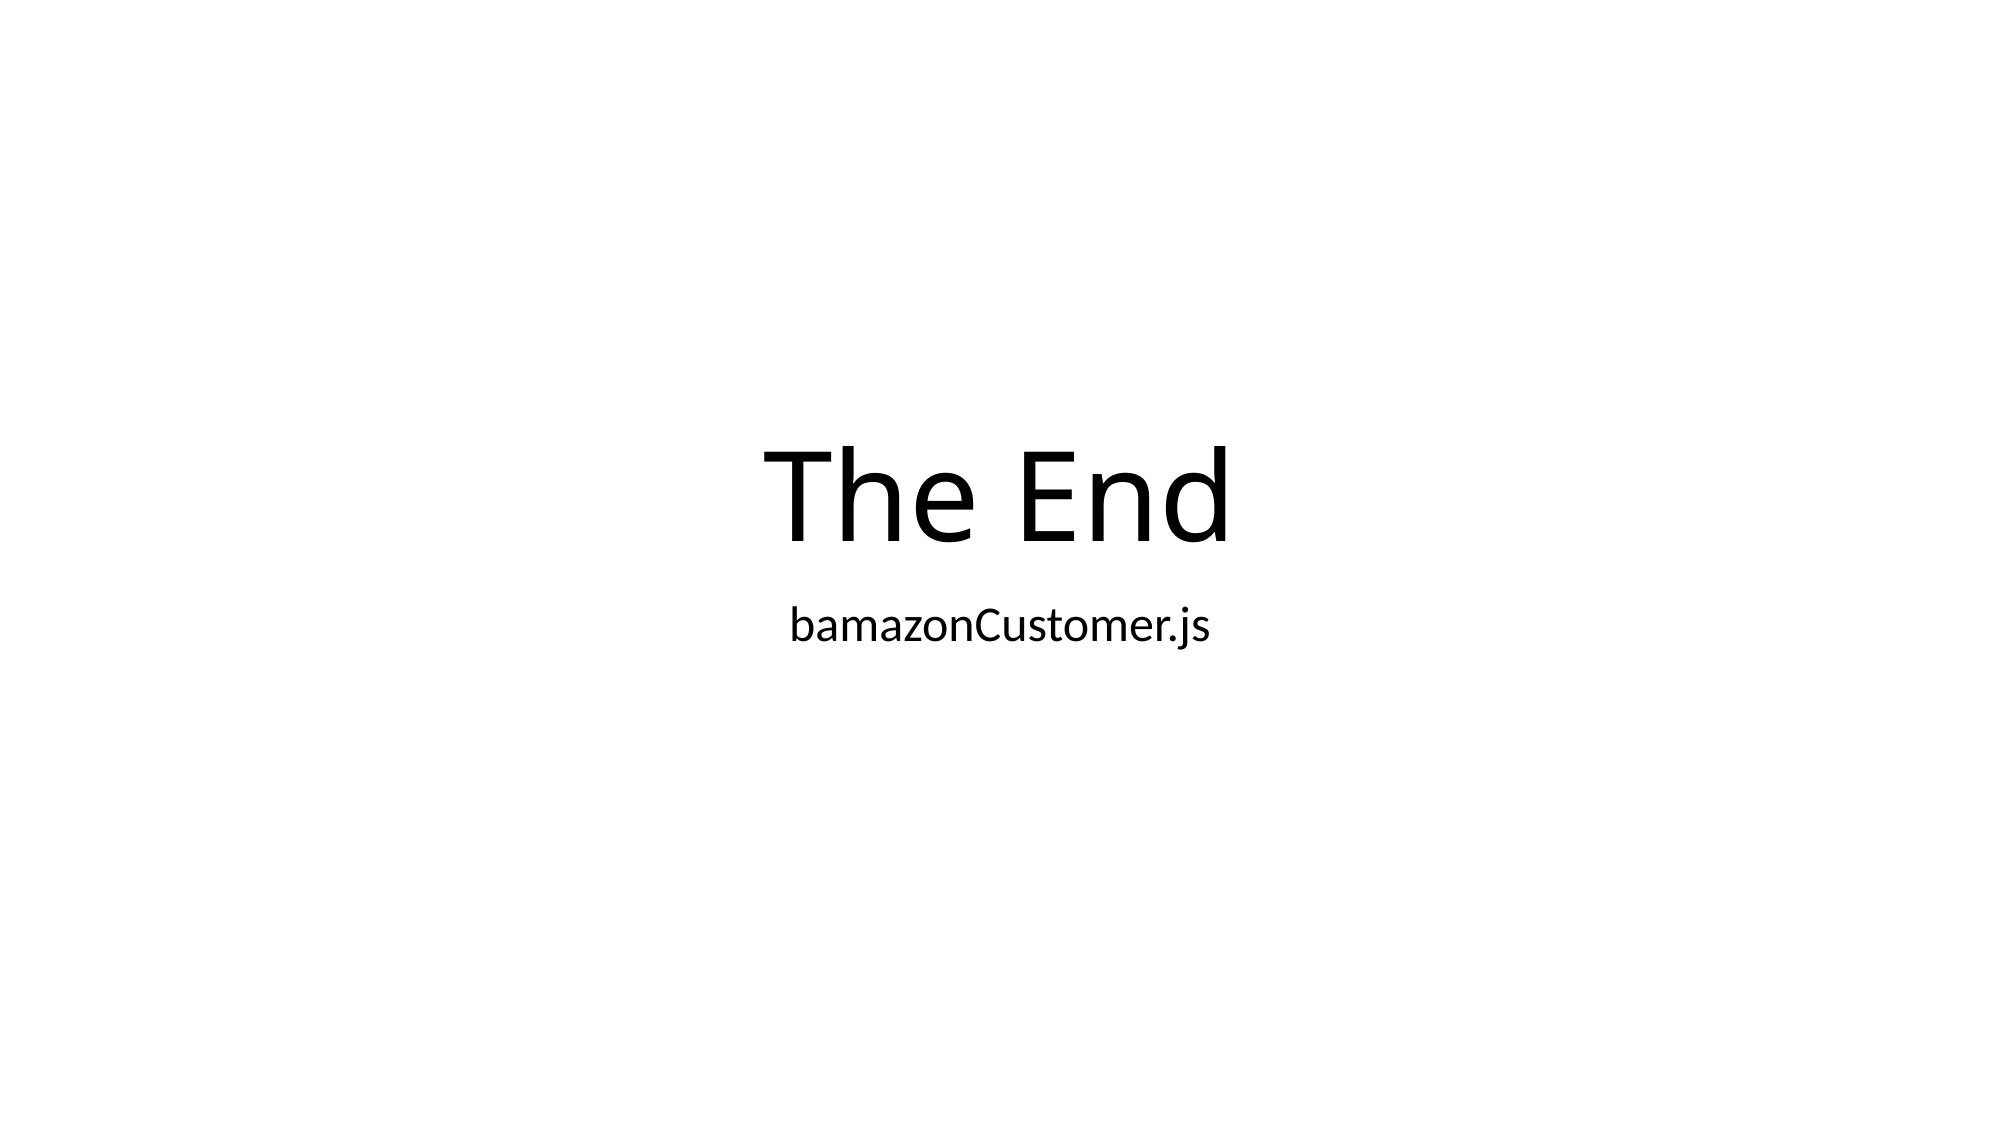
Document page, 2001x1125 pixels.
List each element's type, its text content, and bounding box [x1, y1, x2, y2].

title The End [249, 184, 1750, 576]
subtitle bamazonCustomer.js [249, 590, 1750, 863]
